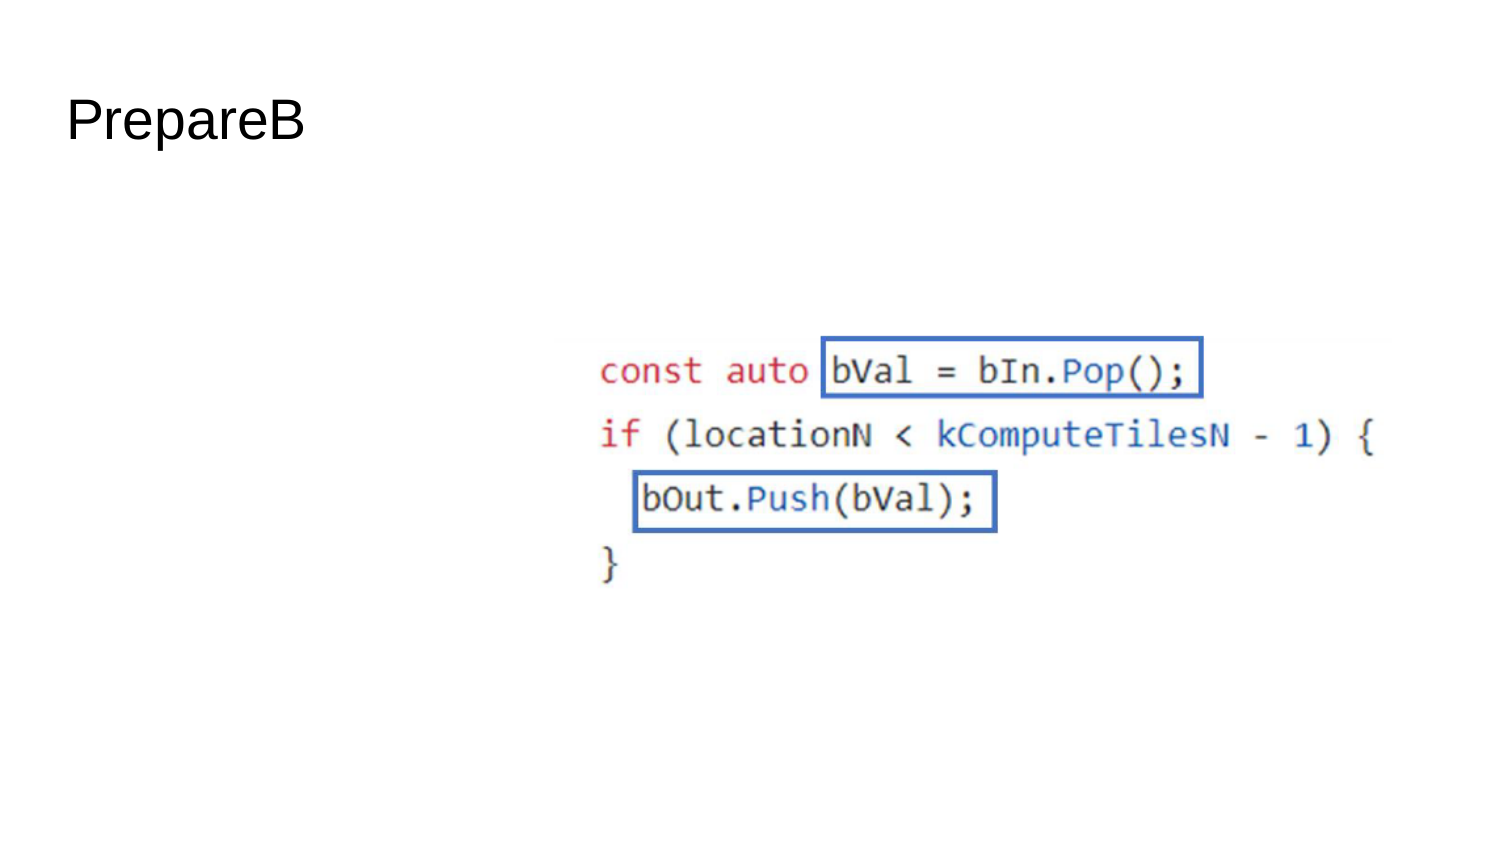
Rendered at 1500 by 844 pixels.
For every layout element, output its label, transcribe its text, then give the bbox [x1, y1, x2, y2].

picture [523, 322, 1465, 616]
title PrepareB [51, 72, 1449, 167]
